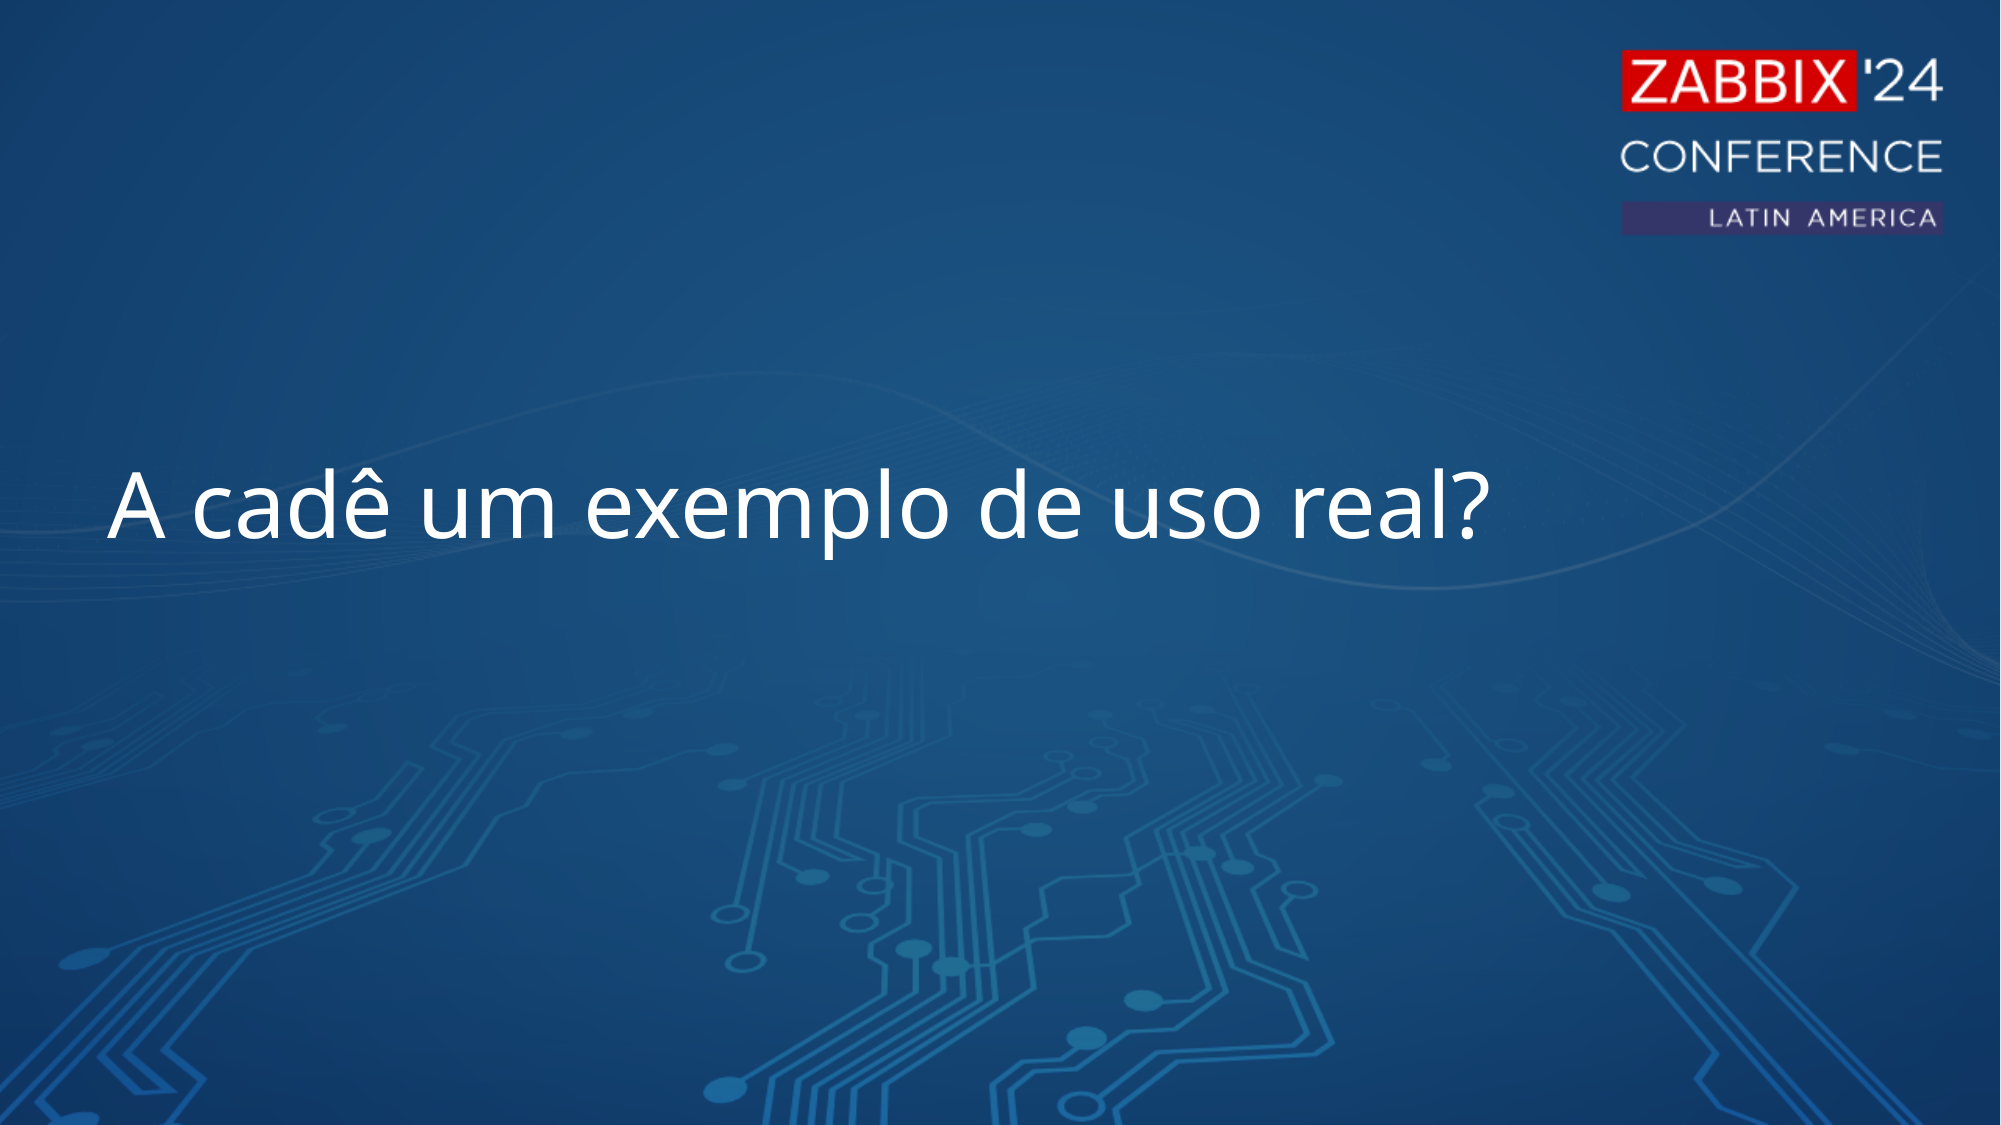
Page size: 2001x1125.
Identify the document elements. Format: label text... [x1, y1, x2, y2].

picture [0, 0, 2001, 1125]
text_box A cadê um exemplo de uso real? [92, 451, 1908, 664]
